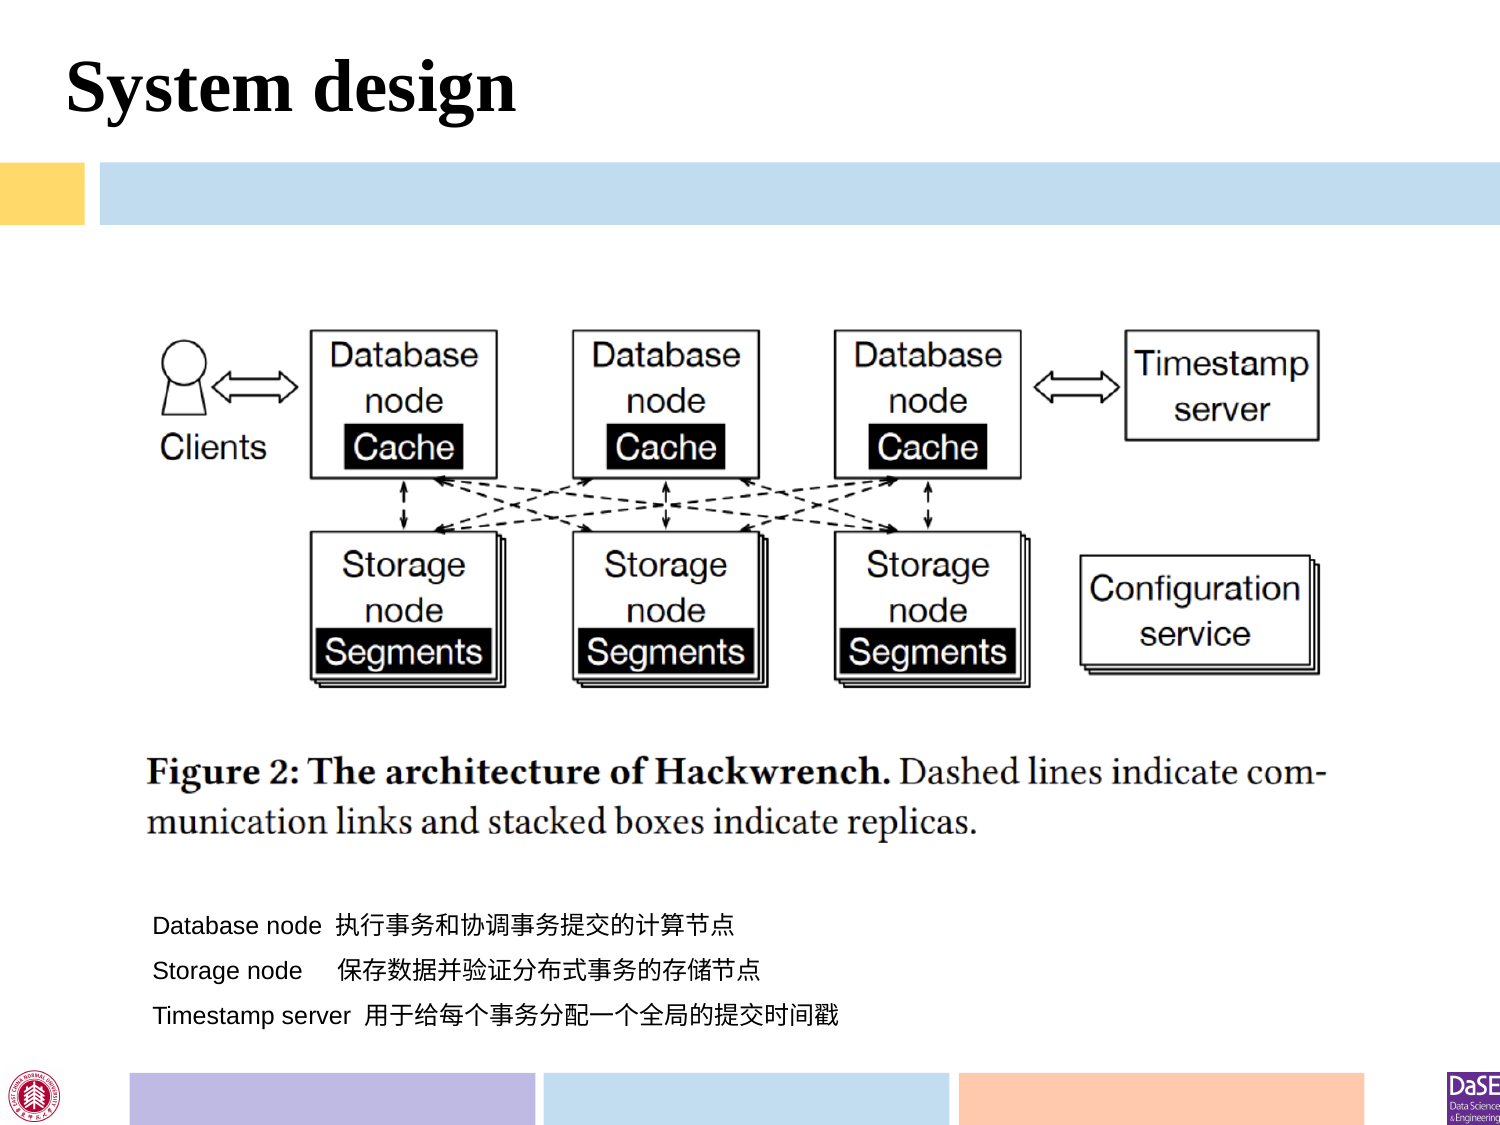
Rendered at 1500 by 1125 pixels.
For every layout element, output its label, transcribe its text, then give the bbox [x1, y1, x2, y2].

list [112, 275, 1379, 878]
title System design [50, 0, 1459, 175]
picture [1447, 1072, 1500, 1125]
slide_number [0, 162, 85, 225]
text_box Database node 执行事务和协调事务提交的计算节点 Storage node 保存数据并验证分布式事务的存储节点 Timestamp server 用于给每个事务分配一个全局的提交时间戳 [137, 887, 1309, 1037]
picture [5, 1067, 63, 1125]
